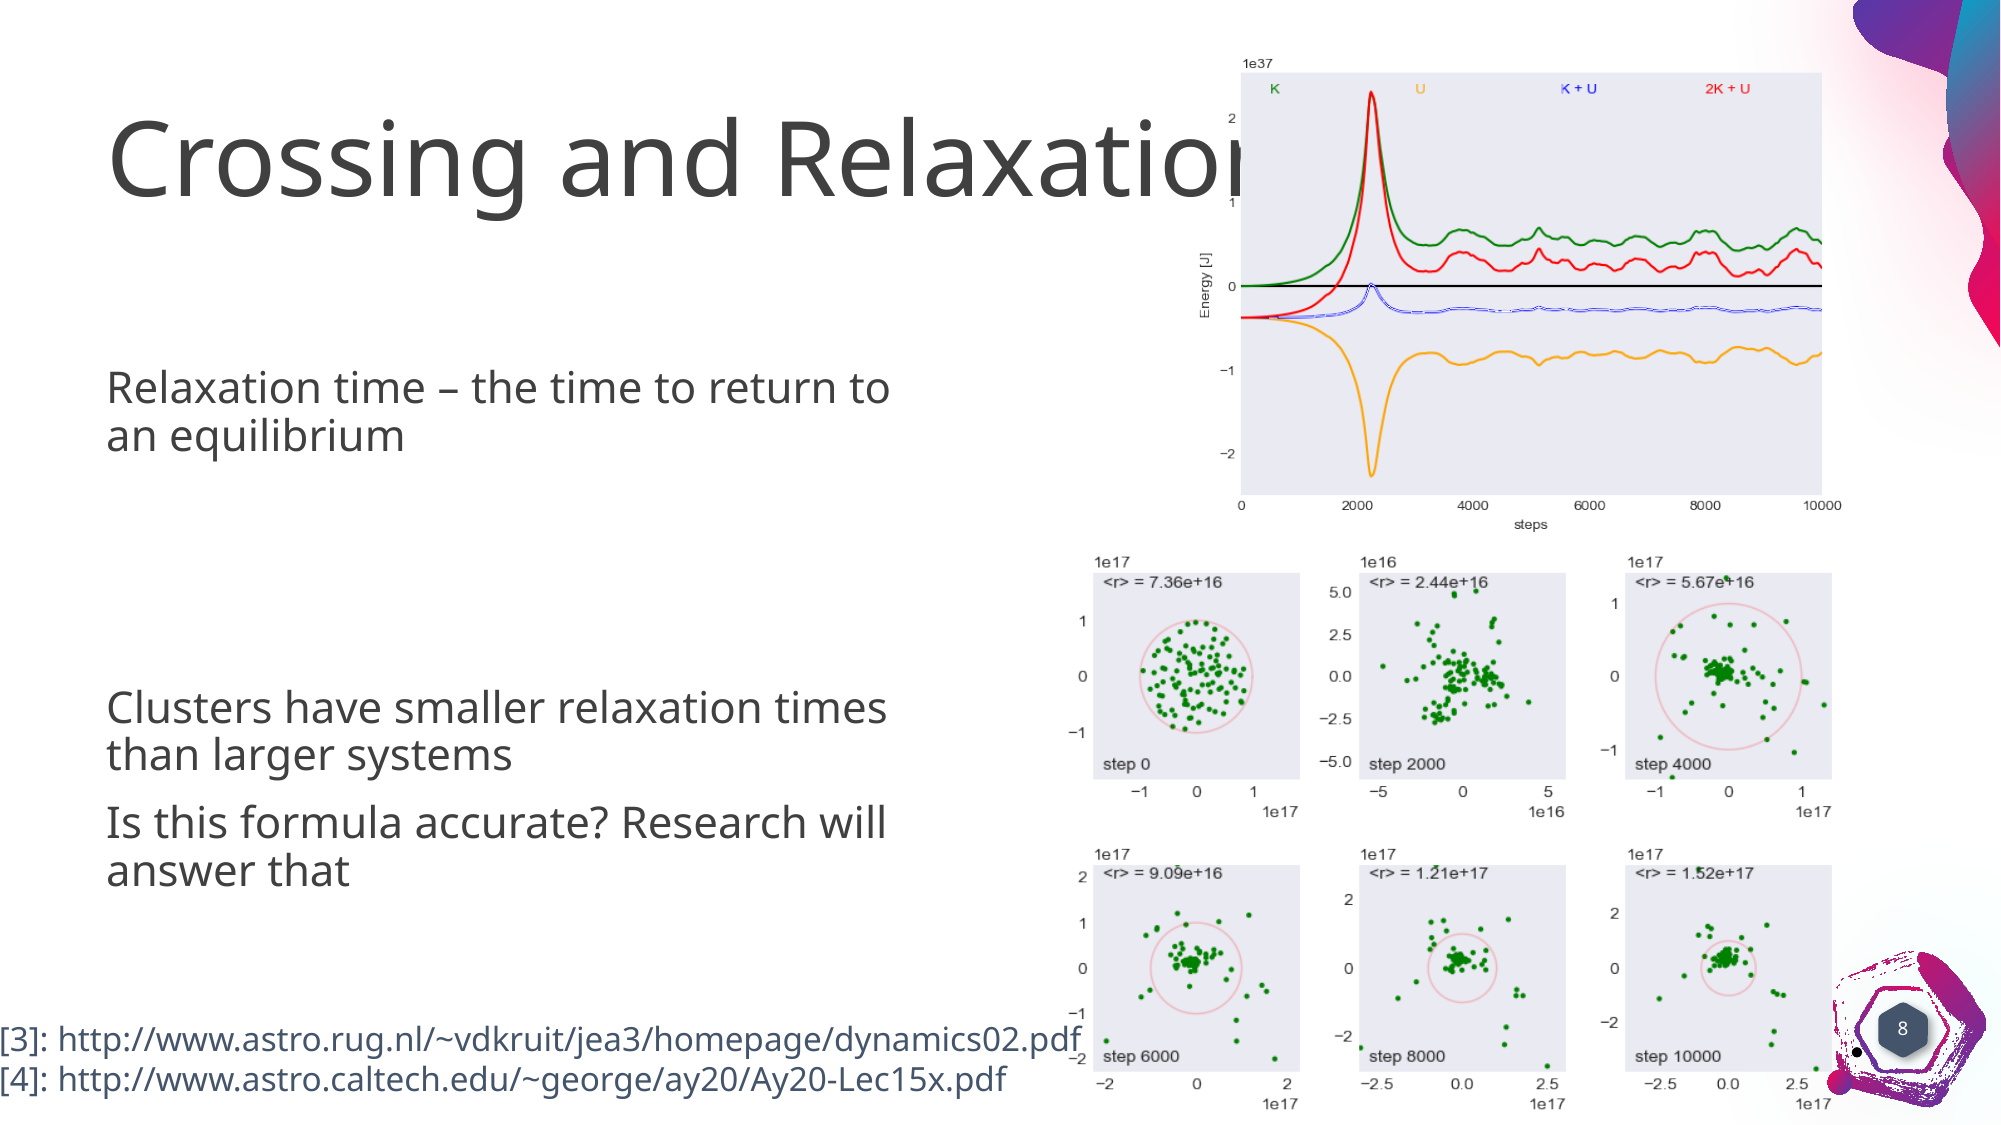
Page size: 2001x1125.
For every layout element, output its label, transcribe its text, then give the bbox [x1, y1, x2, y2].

slide_number 8 [1872, 1001, 1934, 1057]
picture [1048, 43, 1858, 1125]
text_box [3]: http://www.astro.rug.nl/~vdkruit/jea3/homepage/dynamics02.pdf [4]: http://www.astro.caltech.edu/~george/ay20/Ay20-Lec15x.pdf [0, 1010, 1048, 1106]
title Crossing and Relaxation [106, 106, 1185, 225]
